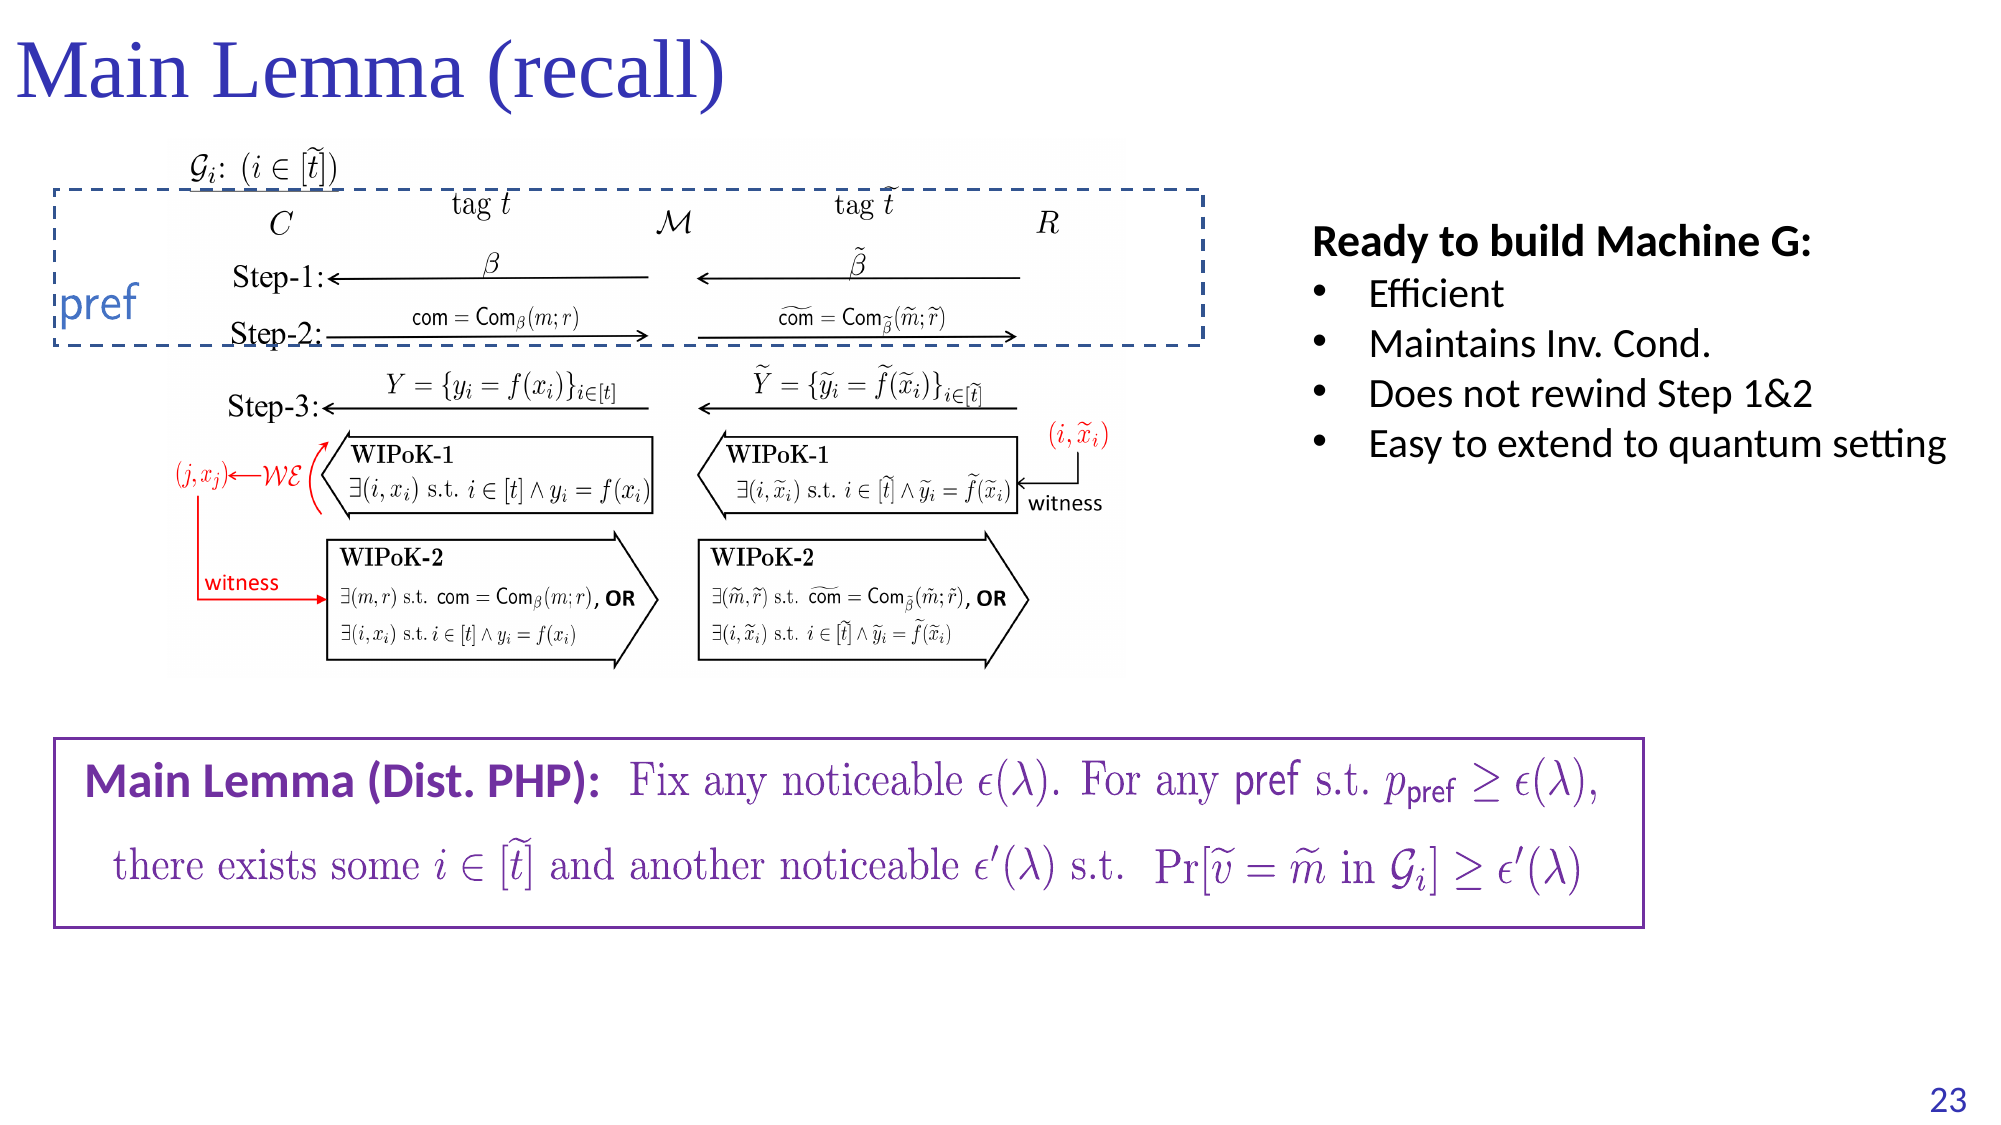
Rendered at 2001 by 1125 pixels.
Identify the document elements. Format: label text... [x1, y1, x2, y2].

text_box [53, 738, 1645, 928]
text_box [53, 188, 167, 346]
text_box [630, 758, 1059, 807]
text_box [1081, 757, 1596, 810]
title Main Lemma (recall) [0, 0, 1725, 142]
picture [167, 138, 1126, 678]
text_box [113, 837, 1123, 891]
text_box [61, 282, 140, 330]
text_box Ready to build Machine G: Efficient Maintains Inv. Cond. Does not rewind Step 1&2 Easy to extend to quantum setting [1297, 203, 1999, 473]
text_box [1155, 845, 1580, 896]
text_box [1126, 188, 1204, 346]
